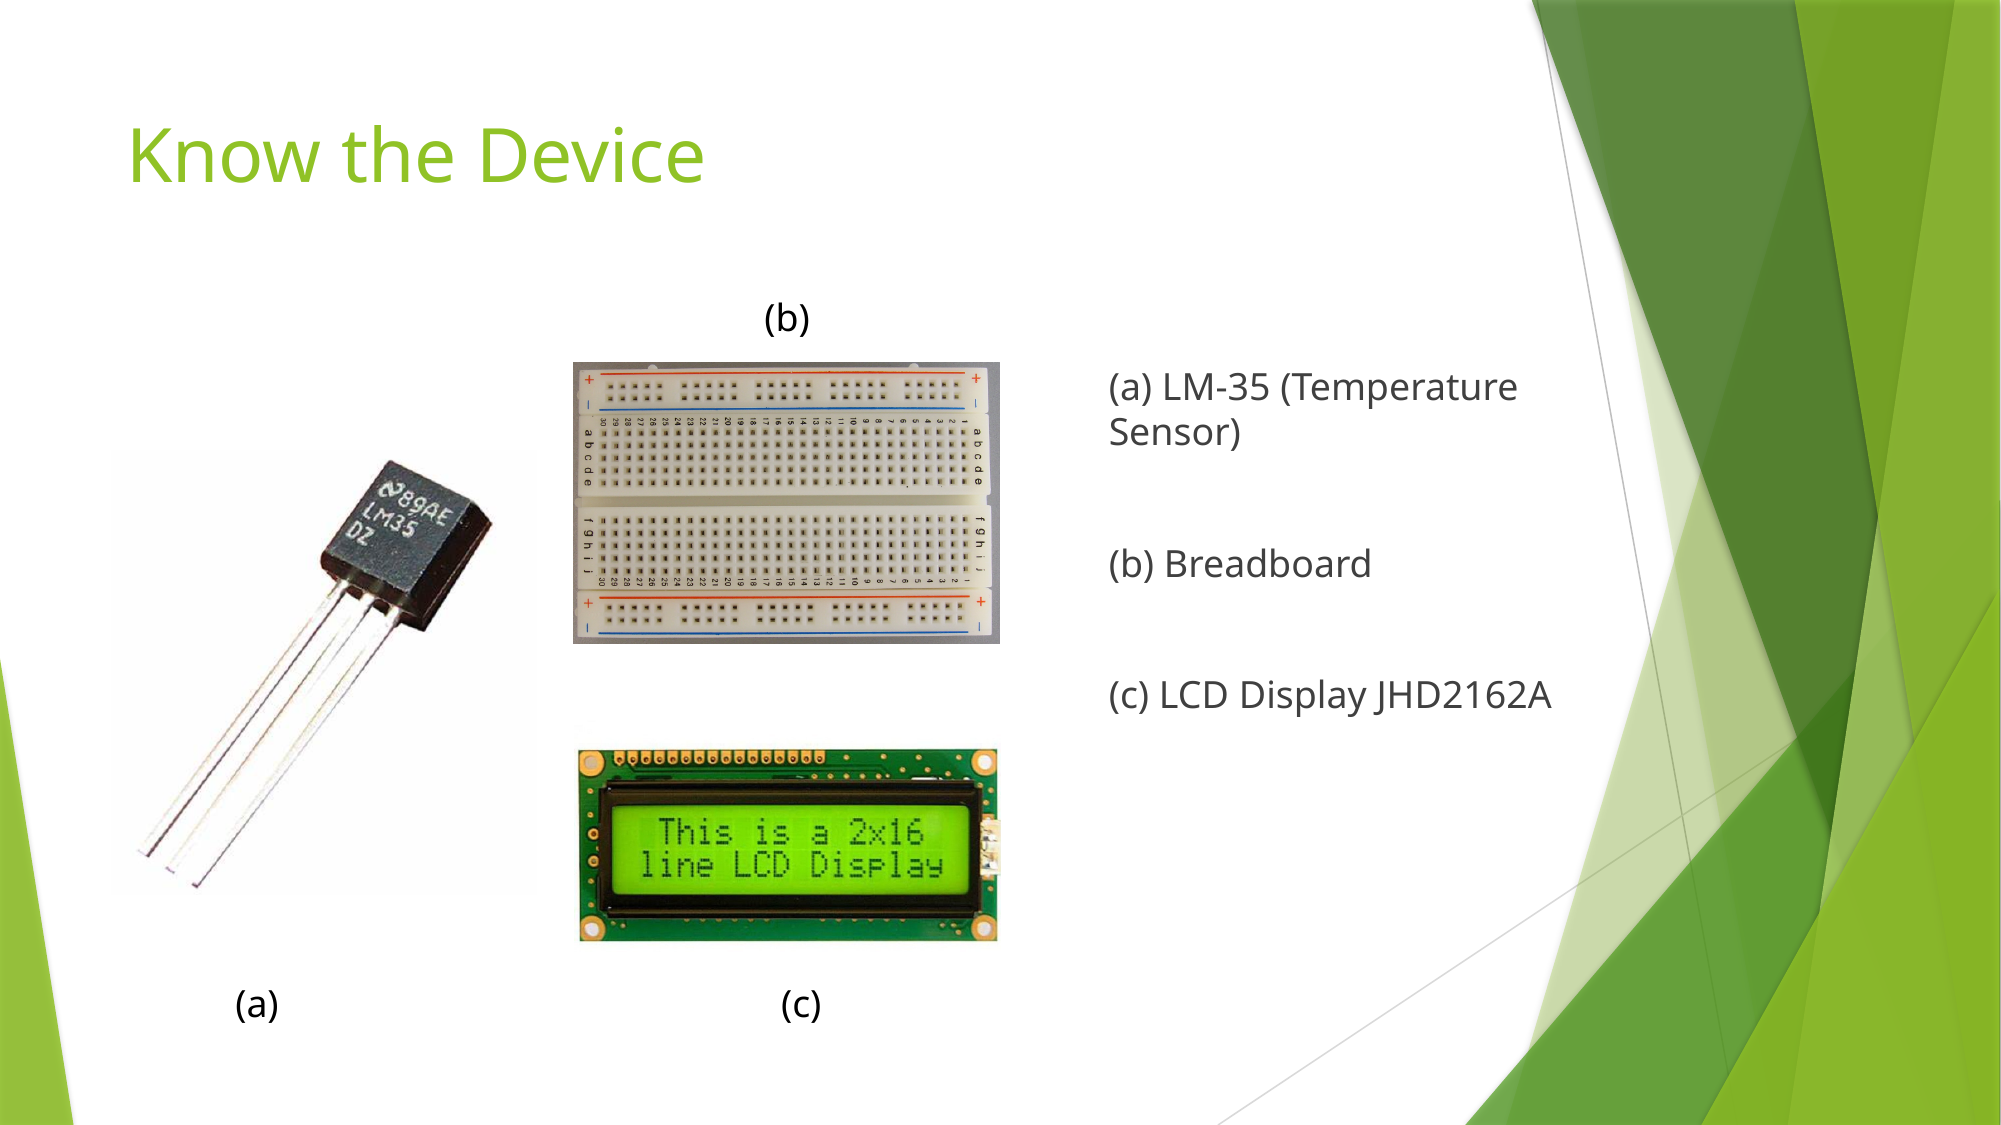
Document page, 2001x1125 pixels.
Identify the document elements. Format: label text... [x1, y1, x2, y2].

text_box (b) [749, 286, 825, 347]
list (a) LM-35 (Temperature Sensor) (b) Breadboard (c) LCD Display JHD2162A [1093, 355, 1578, 992]
text_box (a) [220, 972, 294, 1033]
title Know the Device [111, 99, 1522, 317]
picture [573, 362, 1001, 645]
text_box (c) [766, 977, 837, 1033]
picture [110, 449, 538, 896]
picture [573, 716, 1001, 967]
